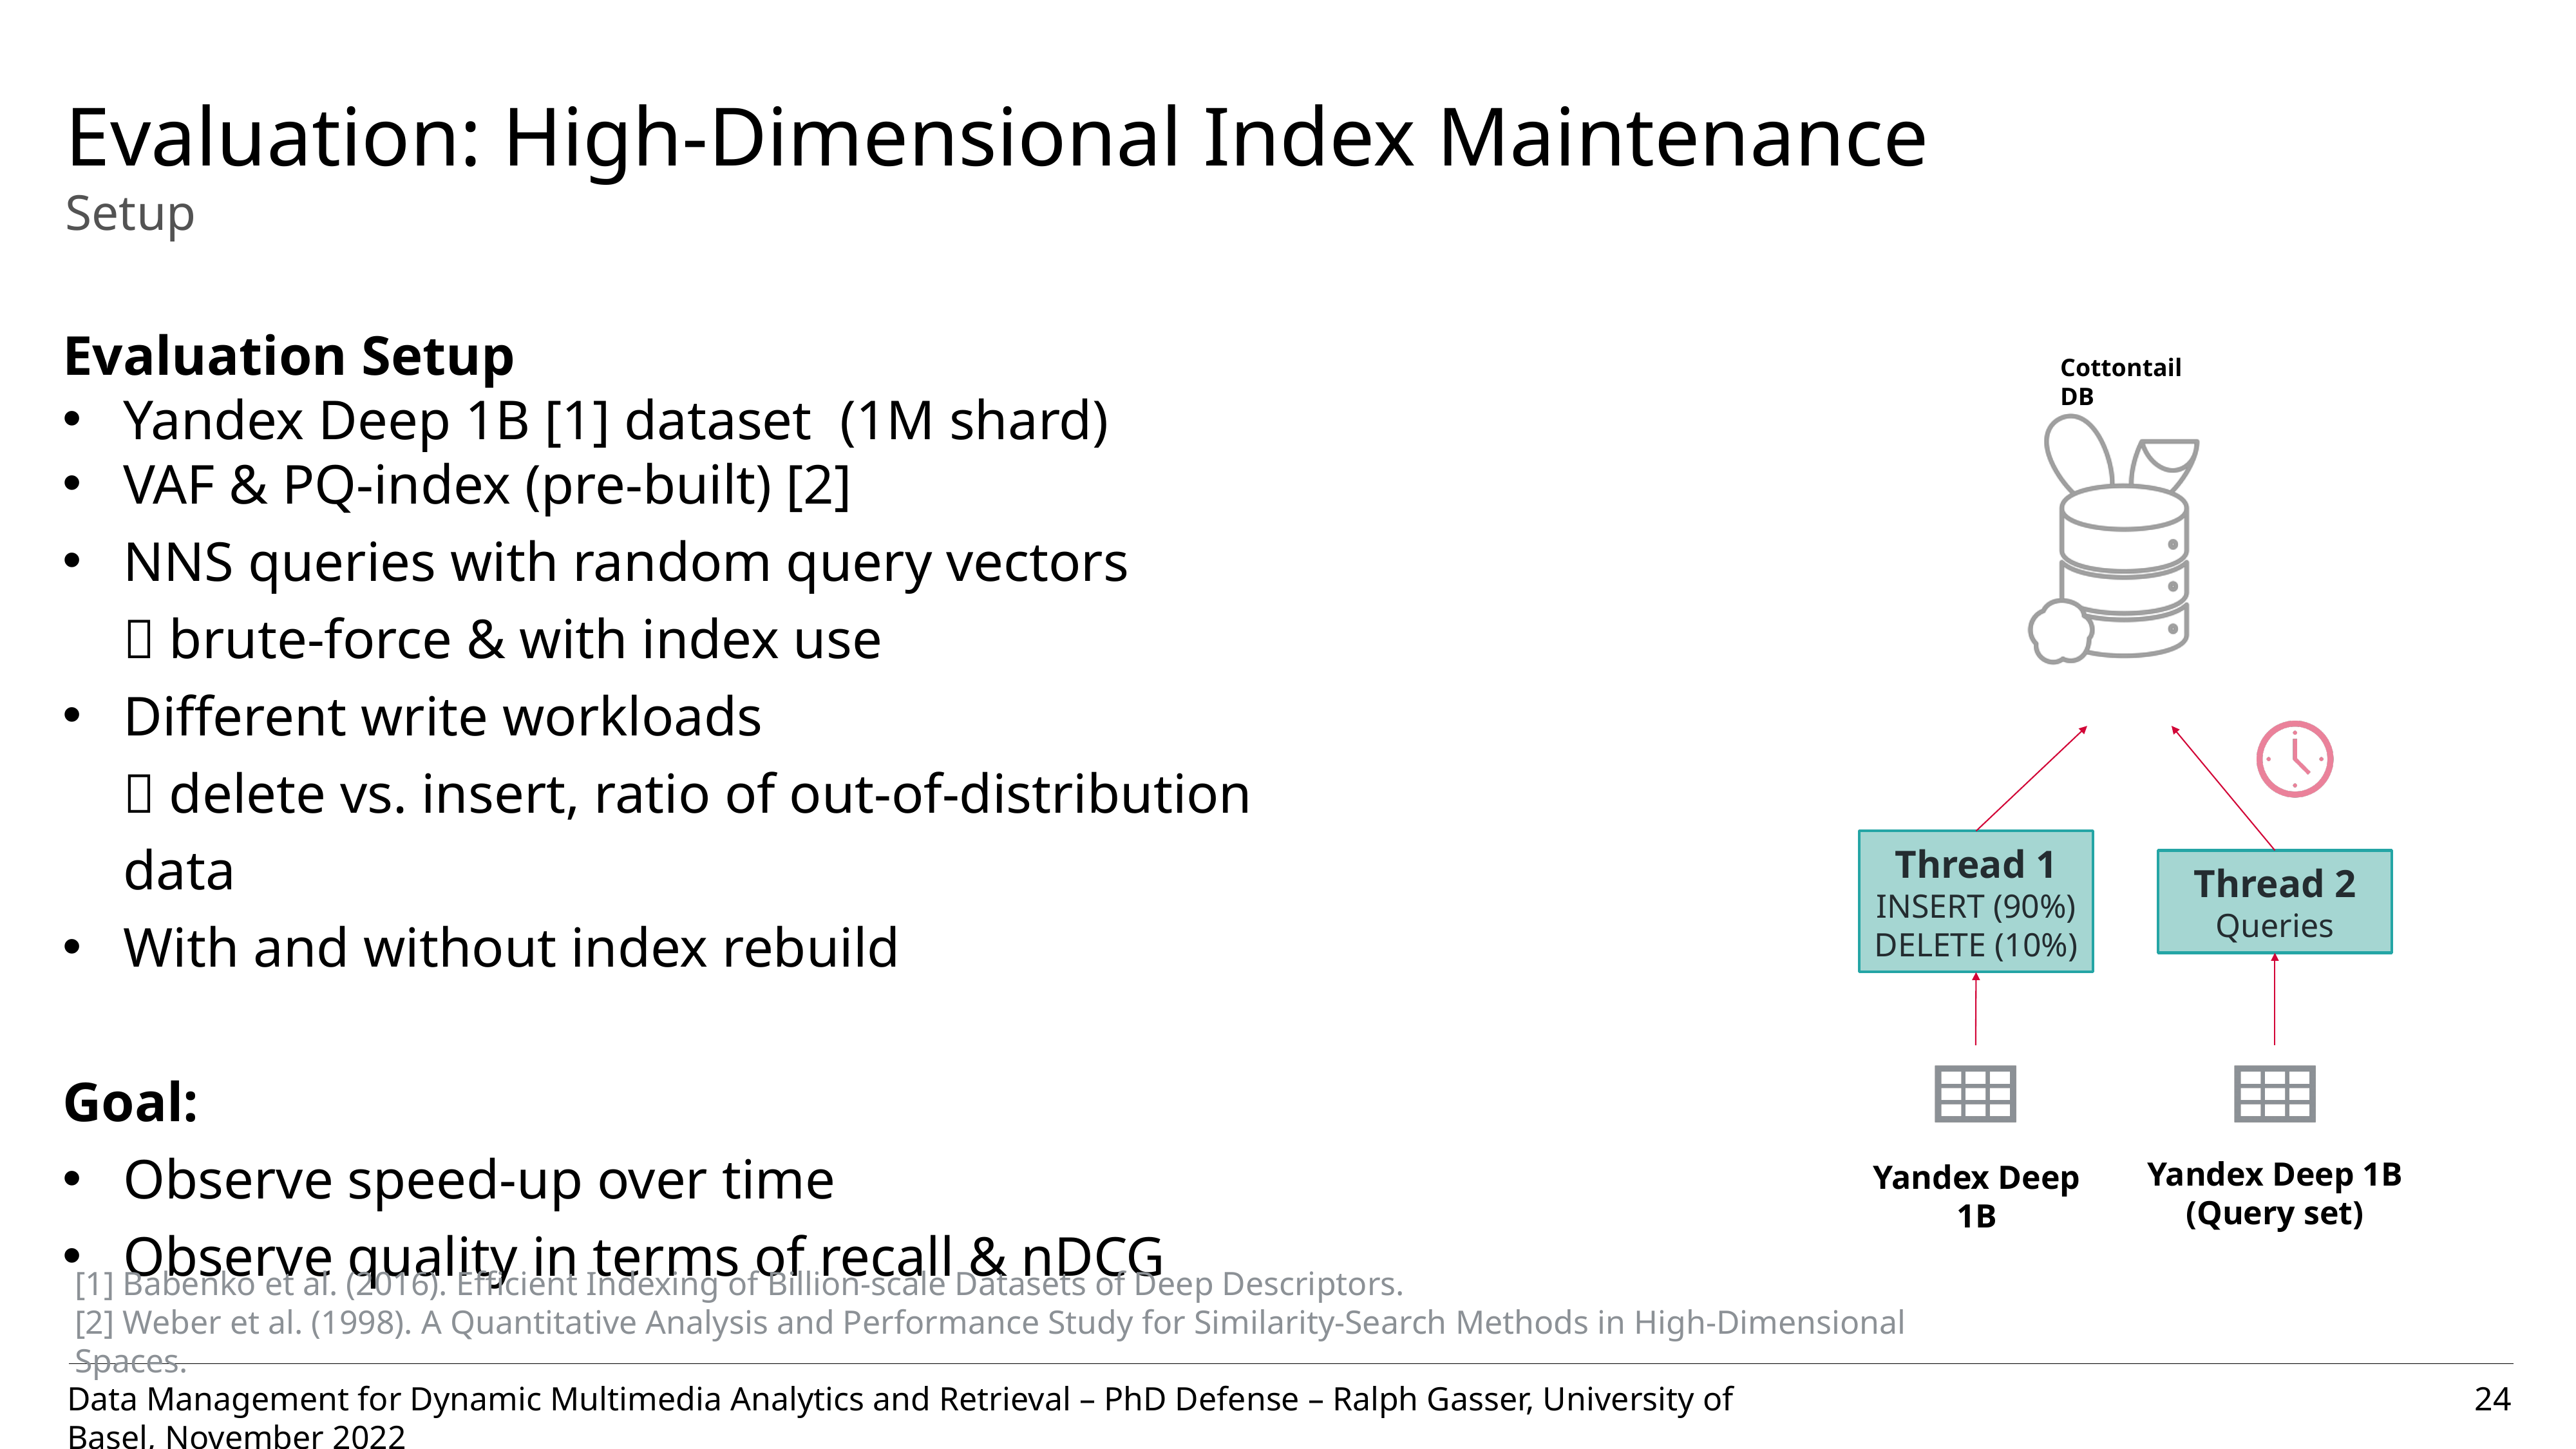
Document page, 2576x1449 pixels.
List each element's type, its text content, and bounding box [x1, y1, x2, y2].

text_box Thread 1 INSERT (90%) DELETE (10%) [1859, 831, 2093, 972]
text_box [1] Babenko et al. (2016). Efficient Indexing of Billion-scale Datasets of Deep Descriptors. [2] Weber et al. (1998). A Quantitative Analysis and Performance Study for Similarity-Search Methods in High-Dimensional Spaces. [65, 1258, 1927, 1384]
text_box Thread 2 Queries [2157, 850, 2392, 953]
slide_number 24 [2343, 1378, 2512, 1418]
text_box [1976, 725, 2088, 831]
list Evaluation Setup Yandex Deep 1B [1] dataset (1M shard) VAF & PQ-index (pre-built) [2] NNS queries with random query vectors  brute-force & with index use Different write workloads  delete vs. insert, ratio of out-of-distribution data With and without index rebuild Goal: Observe speed-up over time Observe quality in terms of recall & nDCG [62, 321, 1307, 1216]
text_box Yandex Deep 1B (Query set) [2132, 1148, 2417, 1236]
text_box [2171, 725, 2275, 850]
picture [2226, 1045, 2324, 1142]
text_box Yandex Deep 1B [1850, 1151, 2104, 1239]
picture [1874, 332, 2353, 808]
picture [1927, 1045, 2025, 1142]
title Evaluation: High-Dimensional Index Maintenance Setup [65, 85, 2511, 322]
